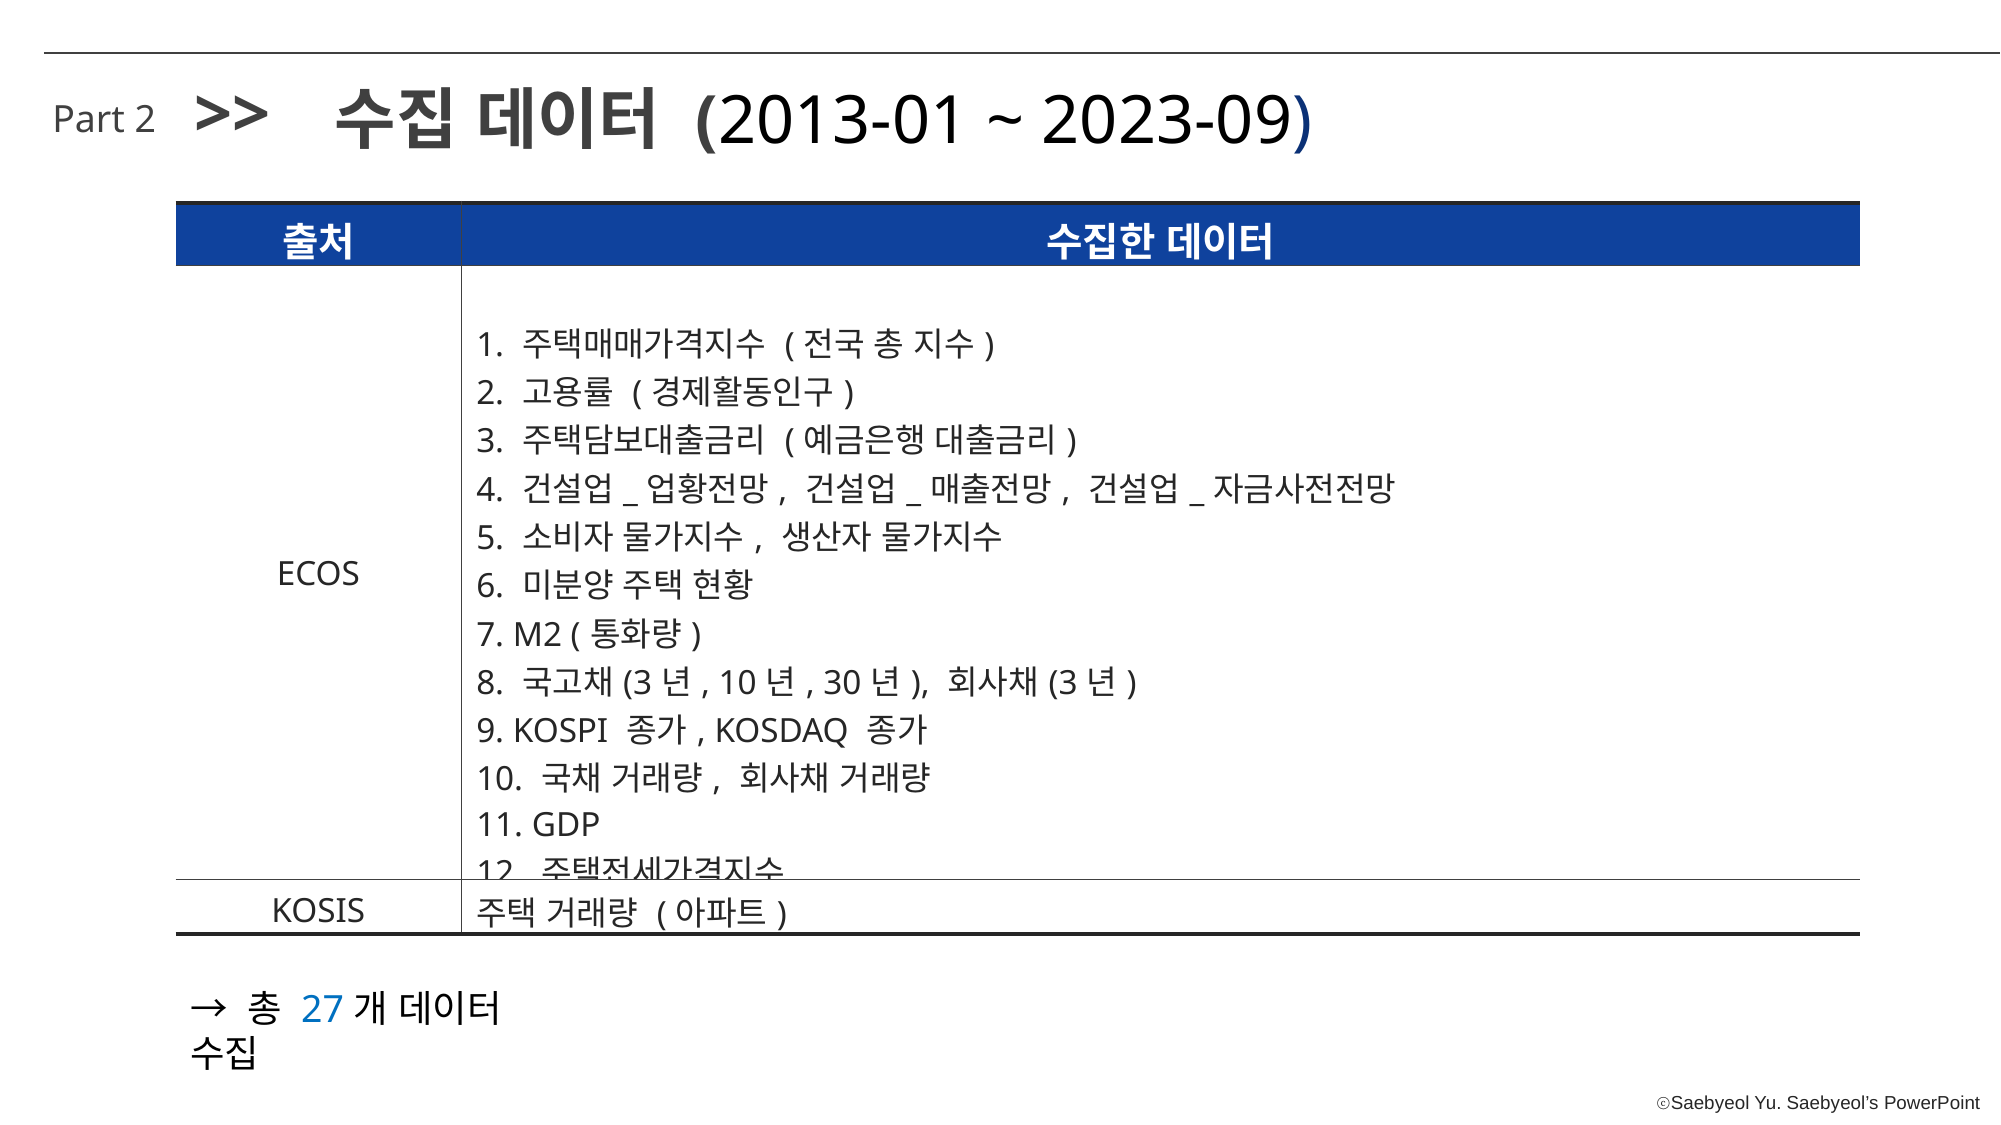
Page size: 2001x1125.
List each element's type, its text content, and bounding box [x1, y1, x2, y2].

text_box Part 2 [37, 87, 171, 147]
table_header 출처 [176, 205, 461, 265]
table_cell 1. 주택매매가격지수 (전국 총 지수) 2. 고용률 (경제활동인구) 3. 주택담보대출금리 (예금은행 대출금리) 4. 건설업_업황전망, 건설업_매출전망, 건설업_자금사전전망 5. 소비자 물가지수, 생산자 물가지수 6. 미분양 주택 현황 7. M2 (통화량) 8. 국고채(3년, 10년, 30년), 회사채(3년) 9. KOSPI 종가, KOSDAQ 종가 10. 국채 거래량, 회사채 거래량 11. GDP 12. 주택전세가격지수 13. 환율 [462, 266, 1860, 879]
text_box 수집 데이터 (2013-01 ~ 2023-09) [319, 69, 1328, 201]
table_cell 주택 거래량 (아파트) [462, 880, 1860, 932]
table_header 수집한 데이터 [462, 205, 1860, 265]
text_box → 총 27개 데이터 수집 [175, 977, 569, 1083]
table_cell KOSIS [176, 880, 461, 932]
text_box >> [179, 63, 286, 159]
table_cell ECOS [176, 266, 461, 879]
